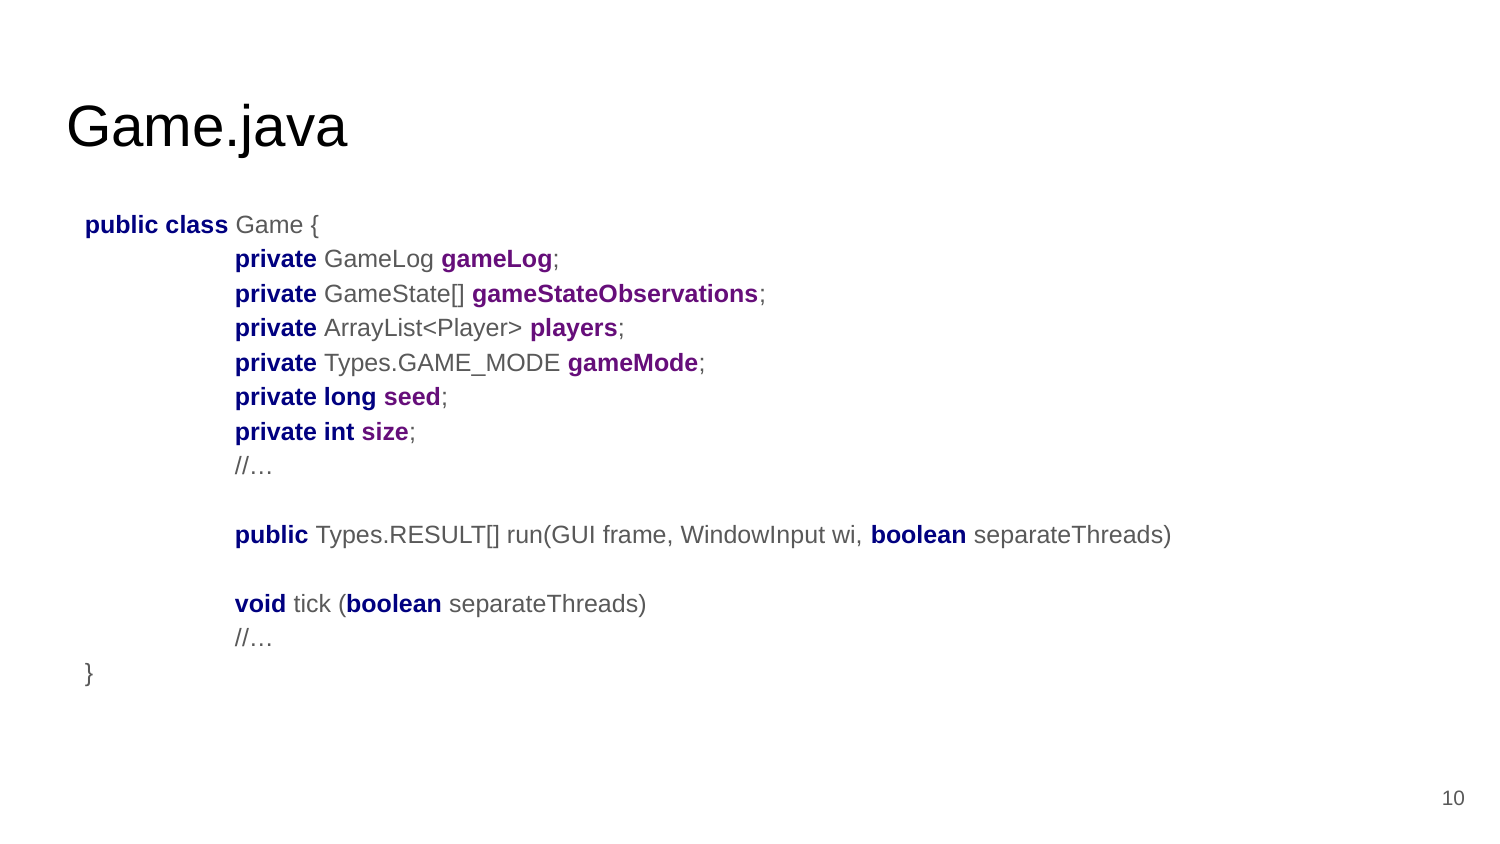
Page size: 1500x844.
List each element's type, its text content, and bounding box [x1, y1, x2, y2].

slide_number 10 [1389, 764, 1480, 830]
list public class Game { private GameLog gameLog; private GameState[] gameStateObservations; private ArrayList<Player> players; private Types.GAME_MODE gameMode; private long seed; private int size; //… public Types.RESULT[] run(GUI frame, WindowInput wi, boolean separateThreads) void tick (boolean separateThreads) //… } [51, 189, 1449, 750]
title Game.java [51, 72, 1449, 167]
